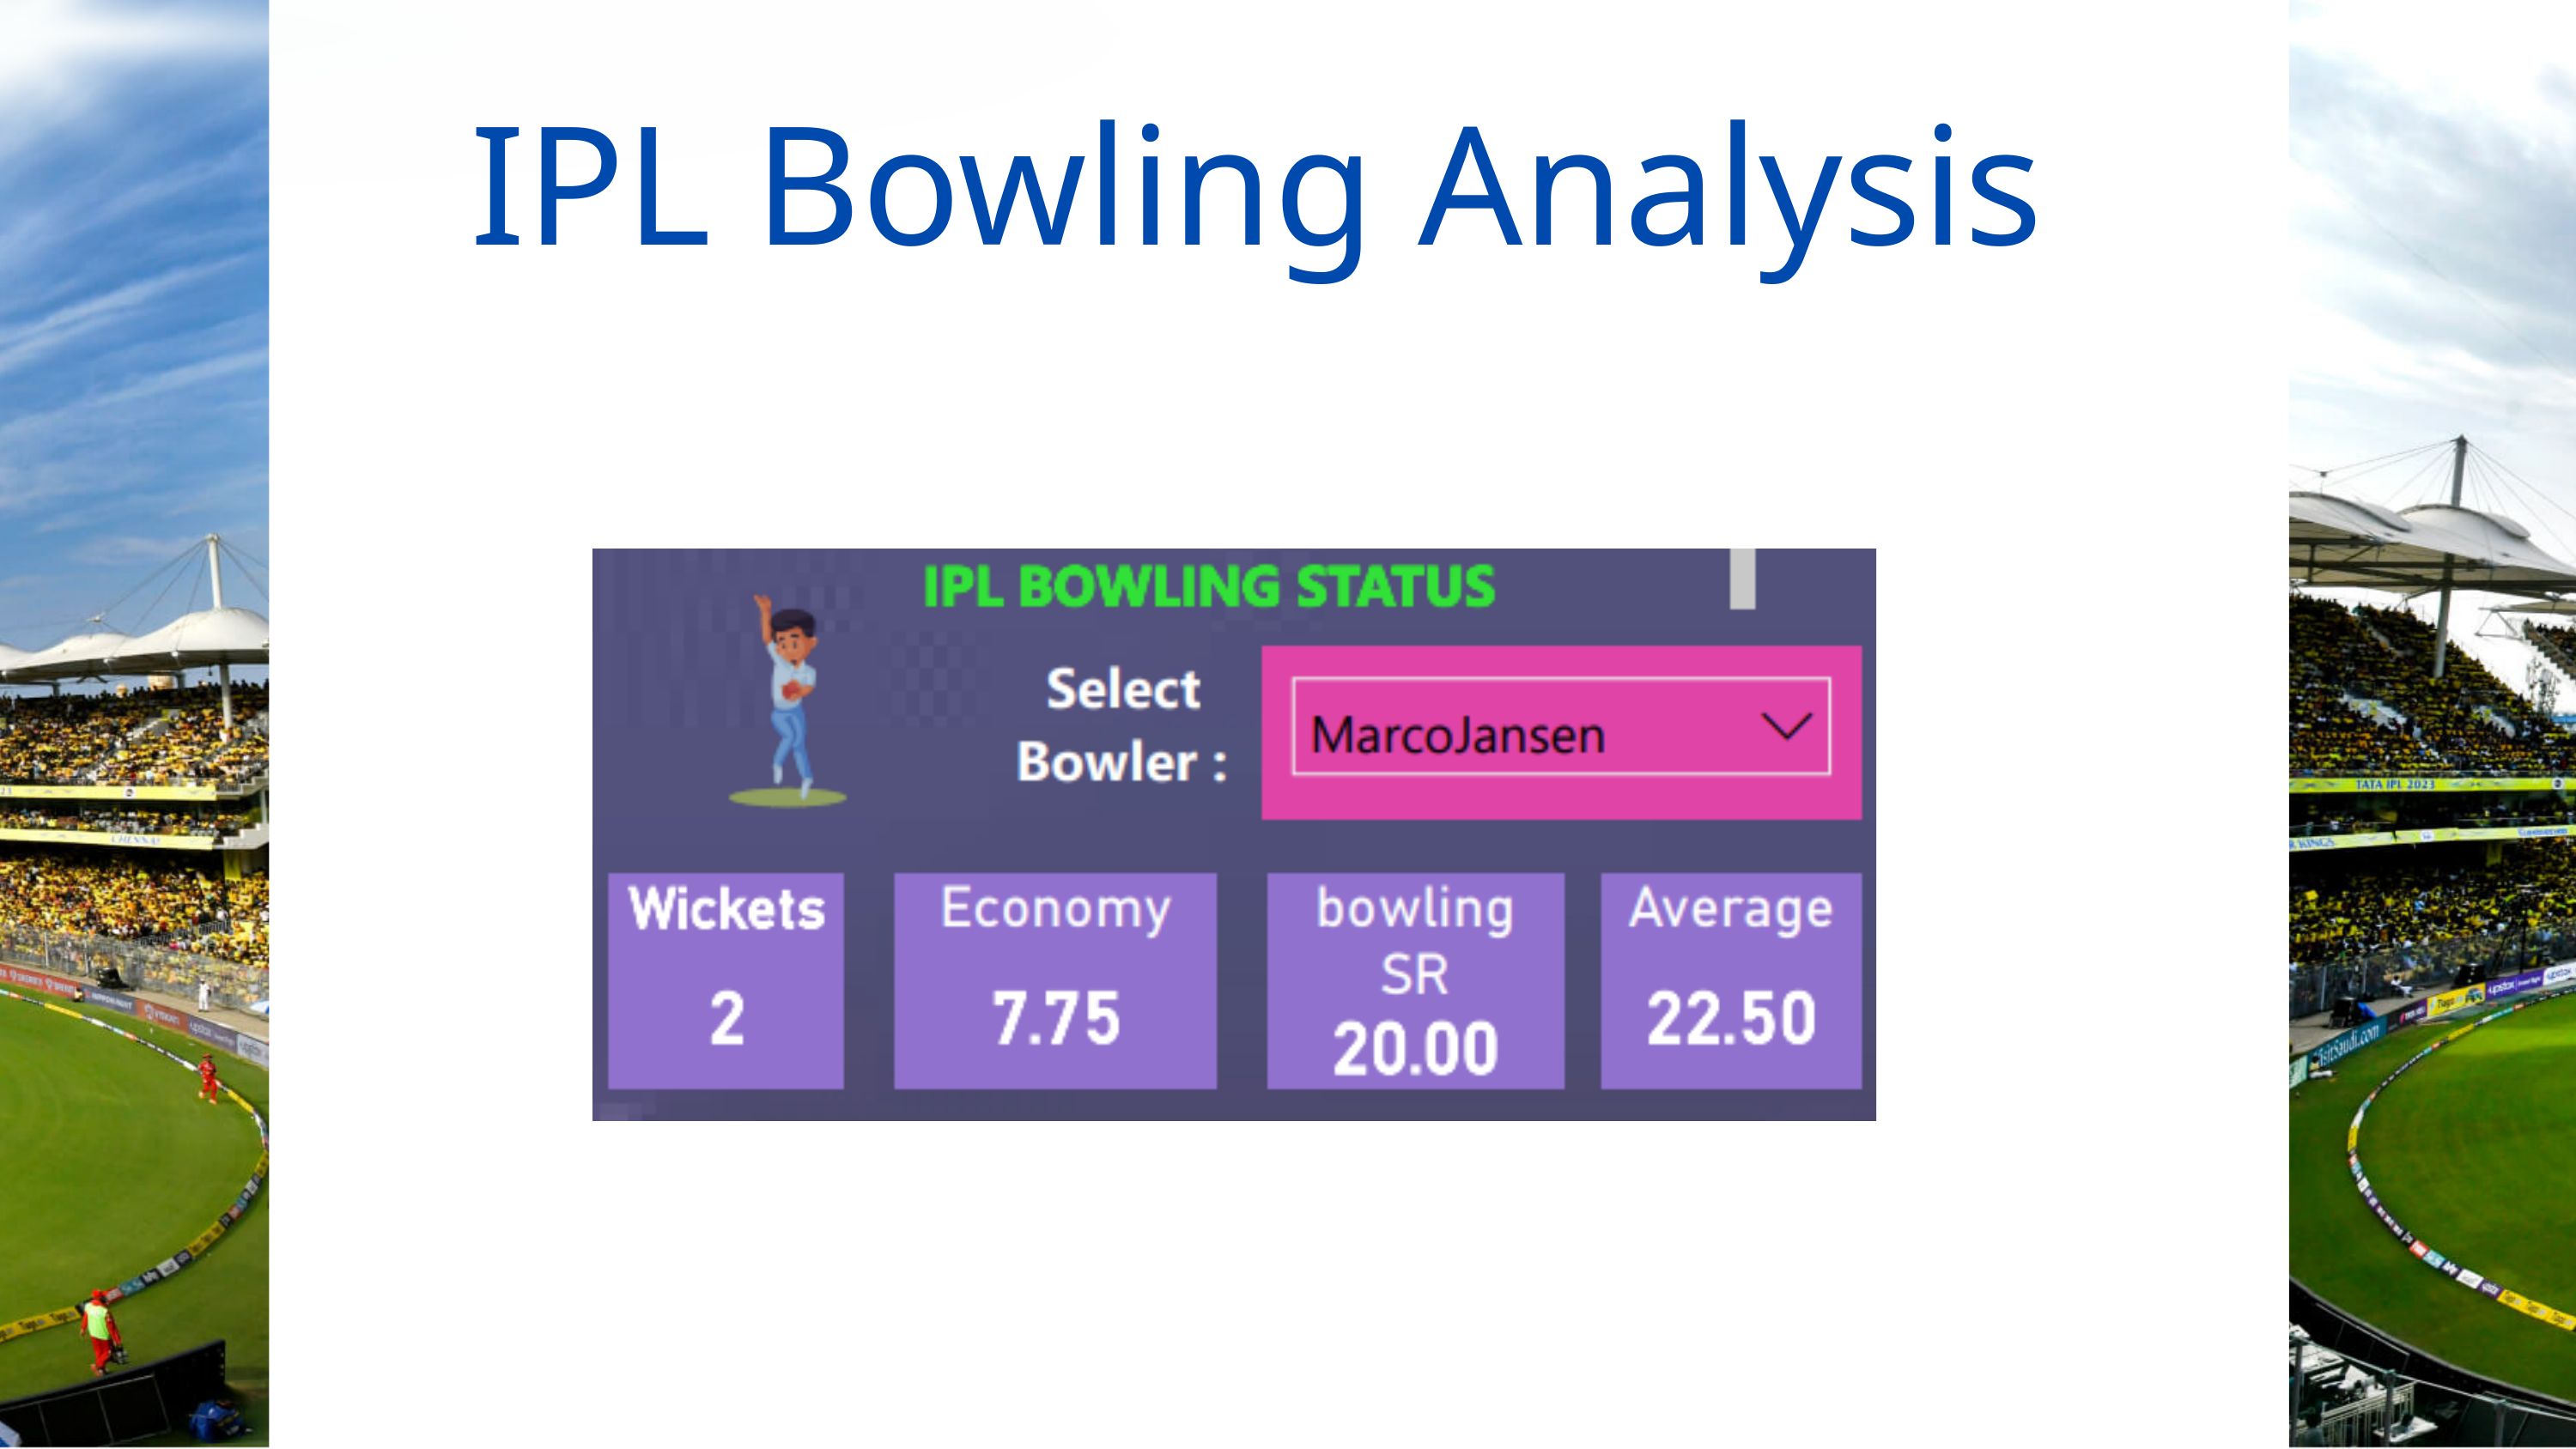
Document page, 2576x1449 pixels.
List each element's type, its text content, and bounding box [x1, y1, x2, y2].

text_box [2288, 0, 2576, 1449]
text_box [0, 612, 270, 1449]
text_box [592, 549, 1877, 1121]
text_box [0, 0, 1120, 612]
text_box IPL Bowling Analysis [434, 47, 2080, 278]
